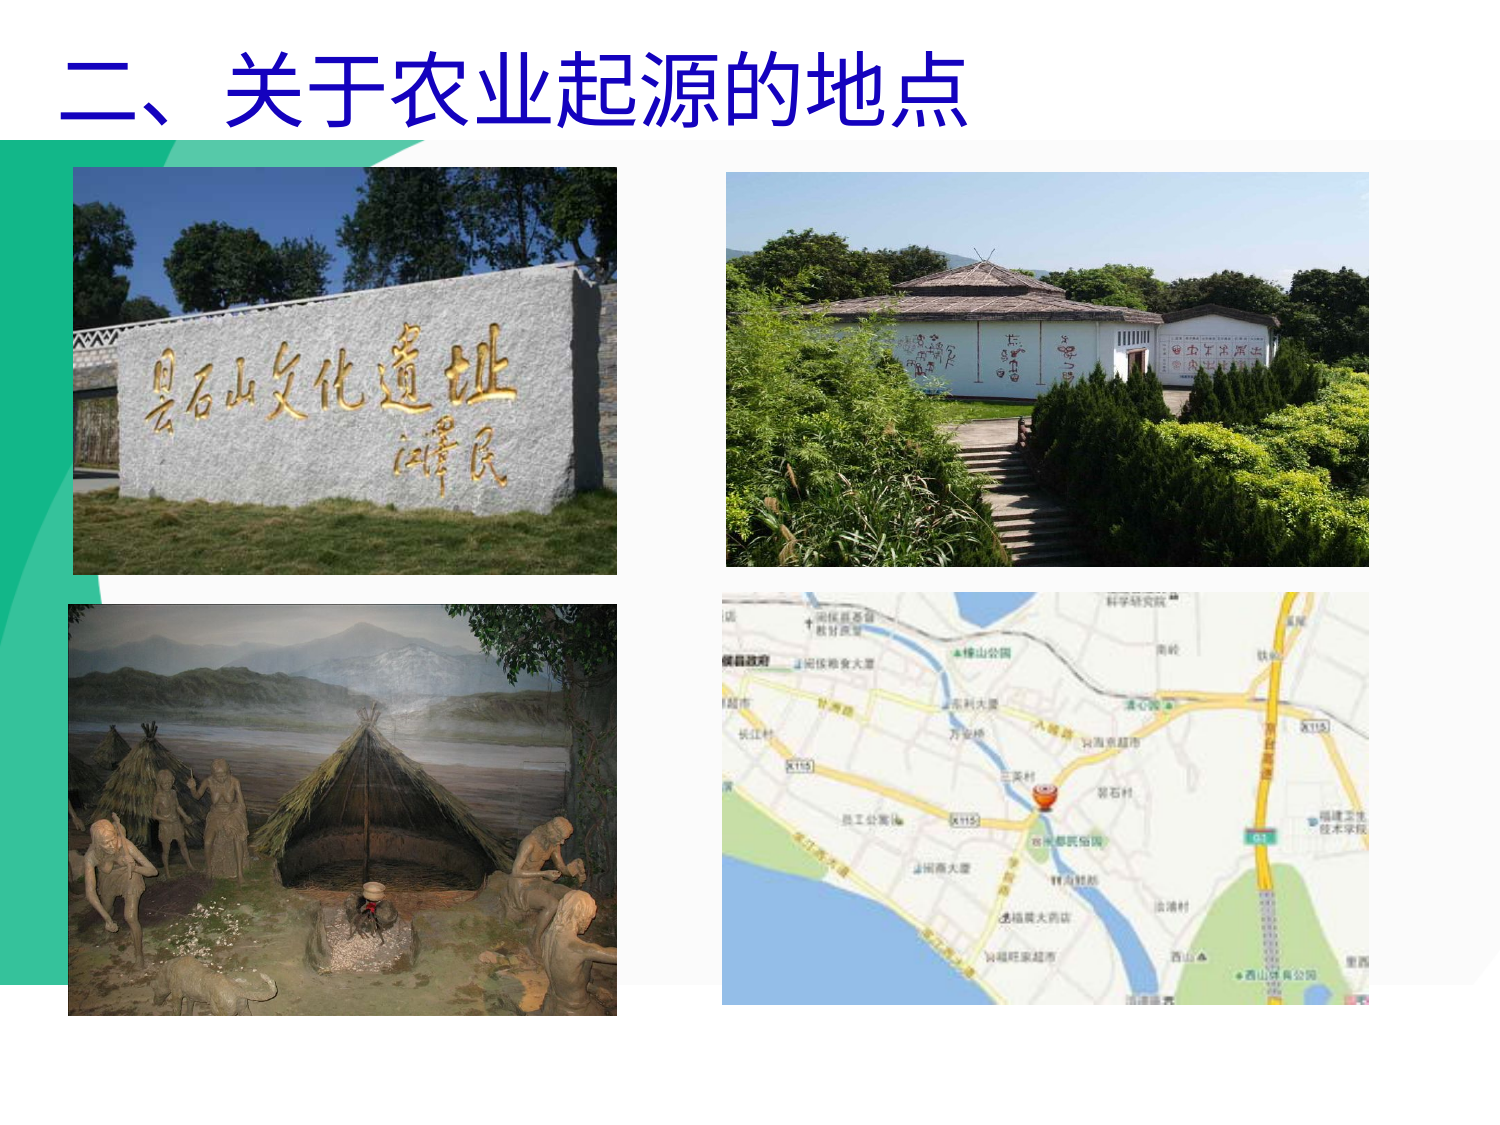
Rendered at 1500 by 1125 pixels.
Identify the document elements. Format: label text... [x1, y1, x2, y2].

picture [0, 140, 1500, 1016]
text_box 二、关于农业起源的地点 [41, 30, 1154, 140]
